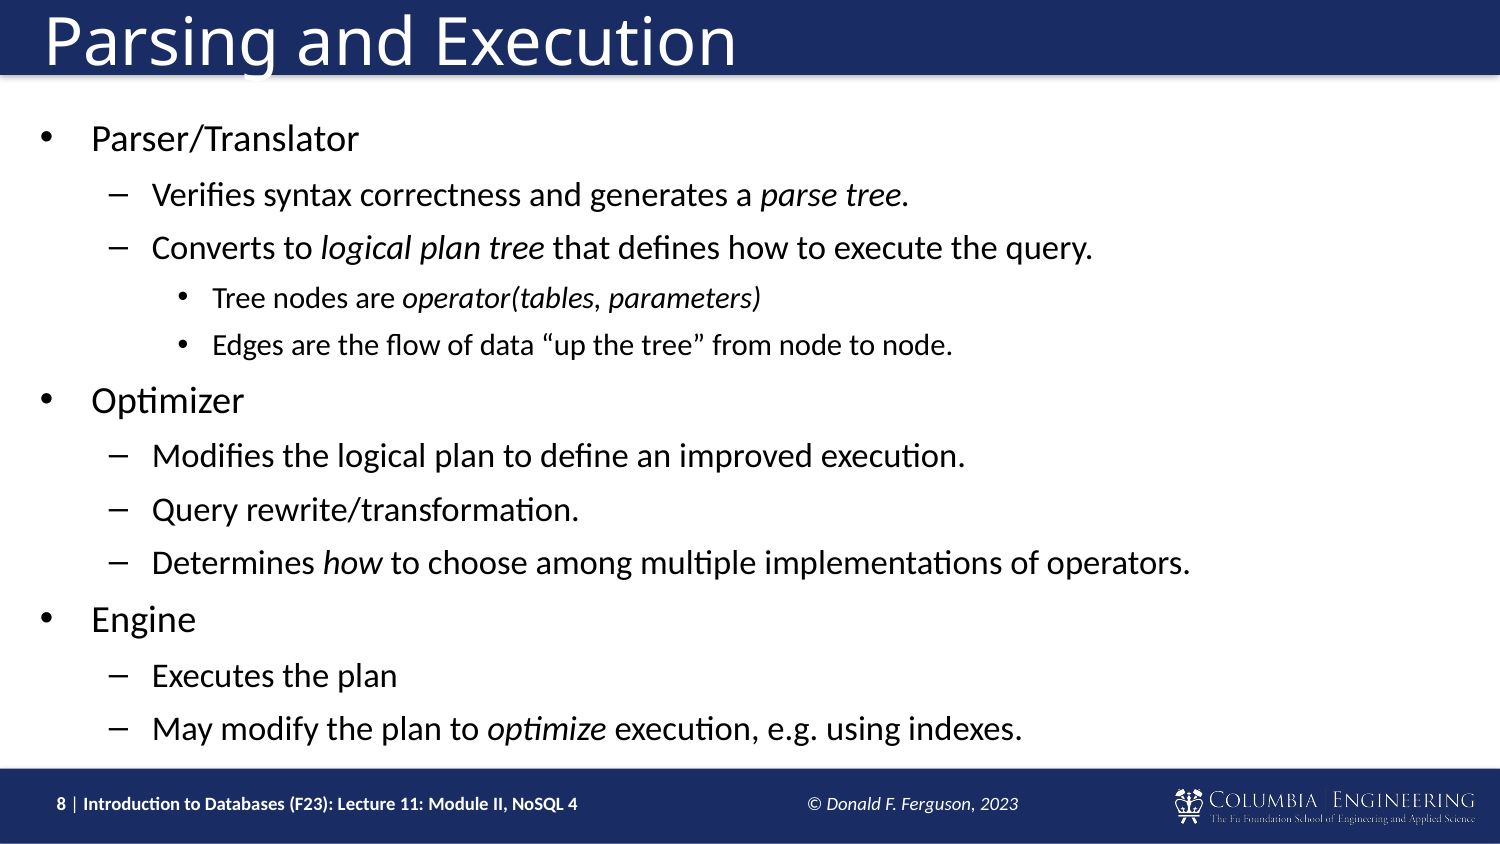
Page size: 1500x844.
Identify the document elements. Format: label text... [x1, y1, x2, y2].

list Parser/Translator Verifies syntax correctness and generates a parse tree. Converts to logical plan tree that defines how to execute the query. Tree nodes are operator(tables, parameters) Edges are the flow of data “up the tree” from node to node. Optimizer Modifies the logical plan to define an improved execution. Query rewrite/transformation. Determines how to choose among multiple implementations of operators. Engine Executes the plan May modify the plan to optimize execution, e.g. using indexes. [24, 96, 1475, 760]
title Parsing and Execution [28, 0, 1450, 73]
